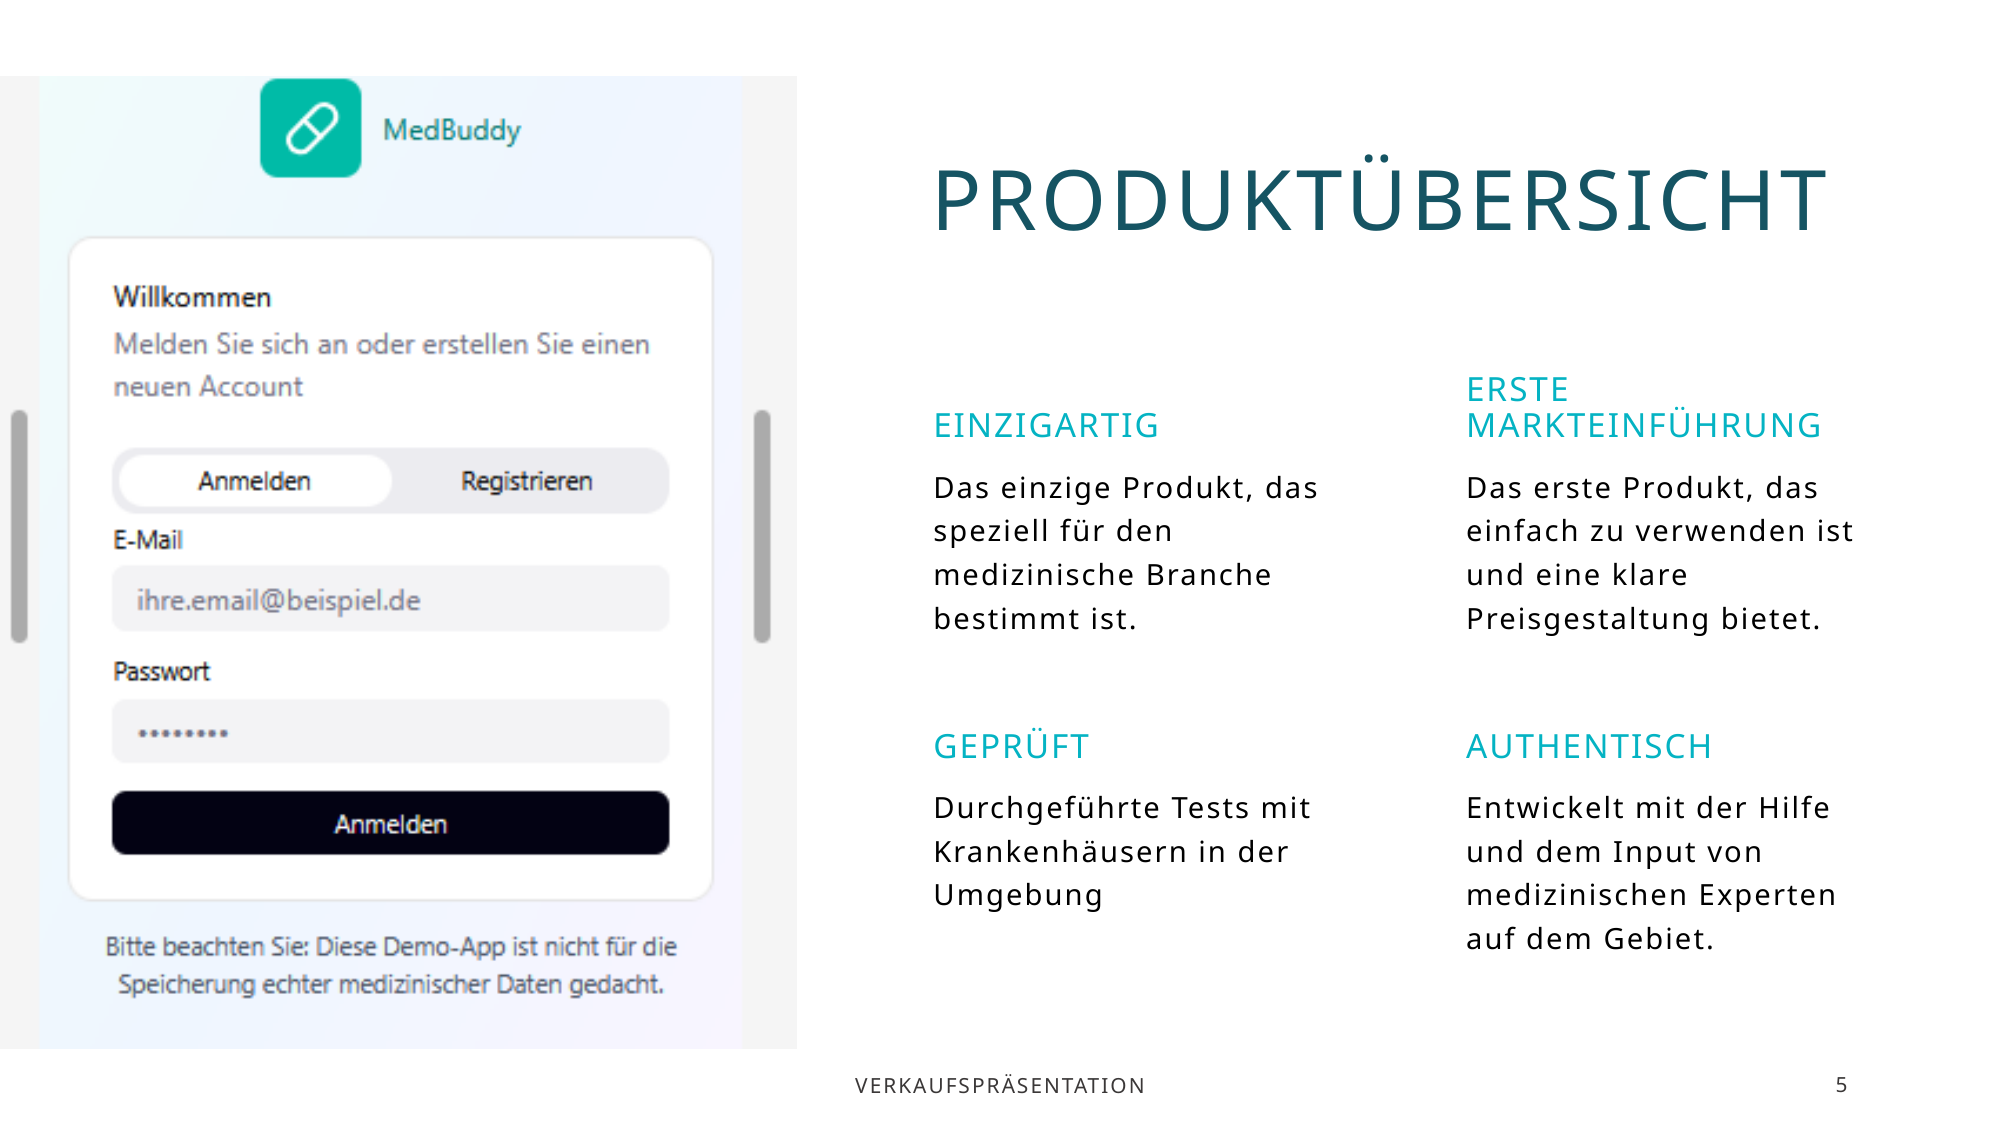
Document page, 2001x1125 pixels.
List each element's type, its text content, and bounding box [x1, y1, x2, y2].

list Das erste Produkt, das einfach zu verwenden ist und eine klare Preisgestaltung bietet. [1451, 452, 1877, 636]
picture [0, 76, 797, 1049]
footer VERKAUFSPRÄSENTATION [662, 1068, 1338, 1103]
list Authentisch [1451, 677, 1877, 772]
list Das einzige Produkt, das speziell für den medizinische Branche bestimmt ist. [918, 452, 1382, 636]
list Einzigartig [918, 357, 1382, 452]
slide_number 5 [1412, 1068, 1863, 1103]
title Produktübersicht [916, 154, 1913, 260]
list Entwickelt mit der Hilfe und dem Input von medizinischen Experten auf dem Gebiet. [1451, 772, 1877, 957]
list Geprüft [918, 677, 1382, 772]
list Durchgeführte Tests mit Krankenhäusern in der Umgebung [918, 772, 1382, 957]
list Erste Markteinführung [1451, 357, 1877, 452]
